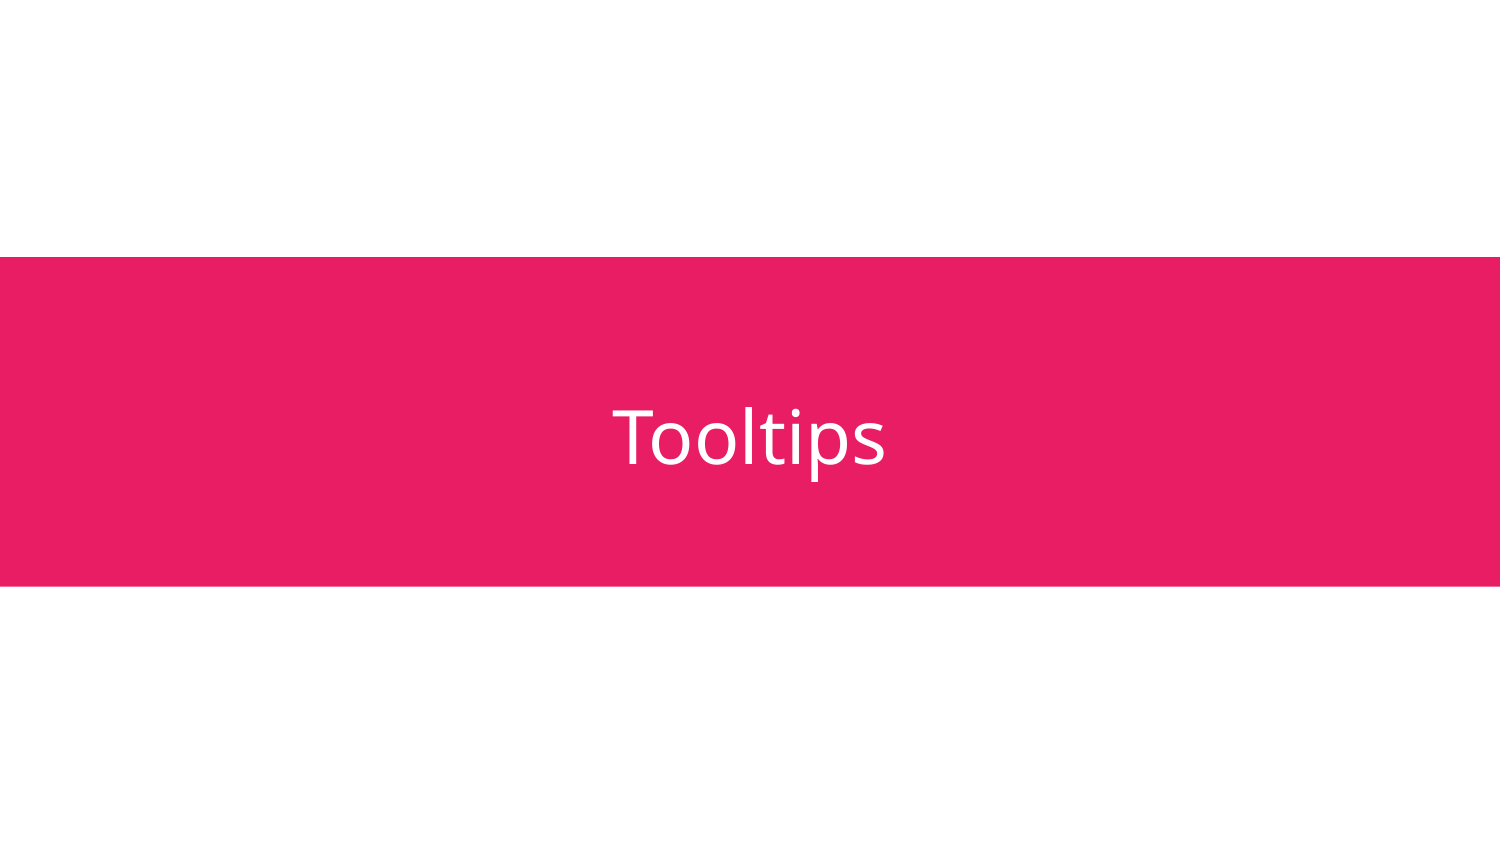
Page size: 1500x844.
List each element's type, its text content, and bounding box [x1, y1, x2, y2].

title Tooltips [70, 309, 1430, 559]
